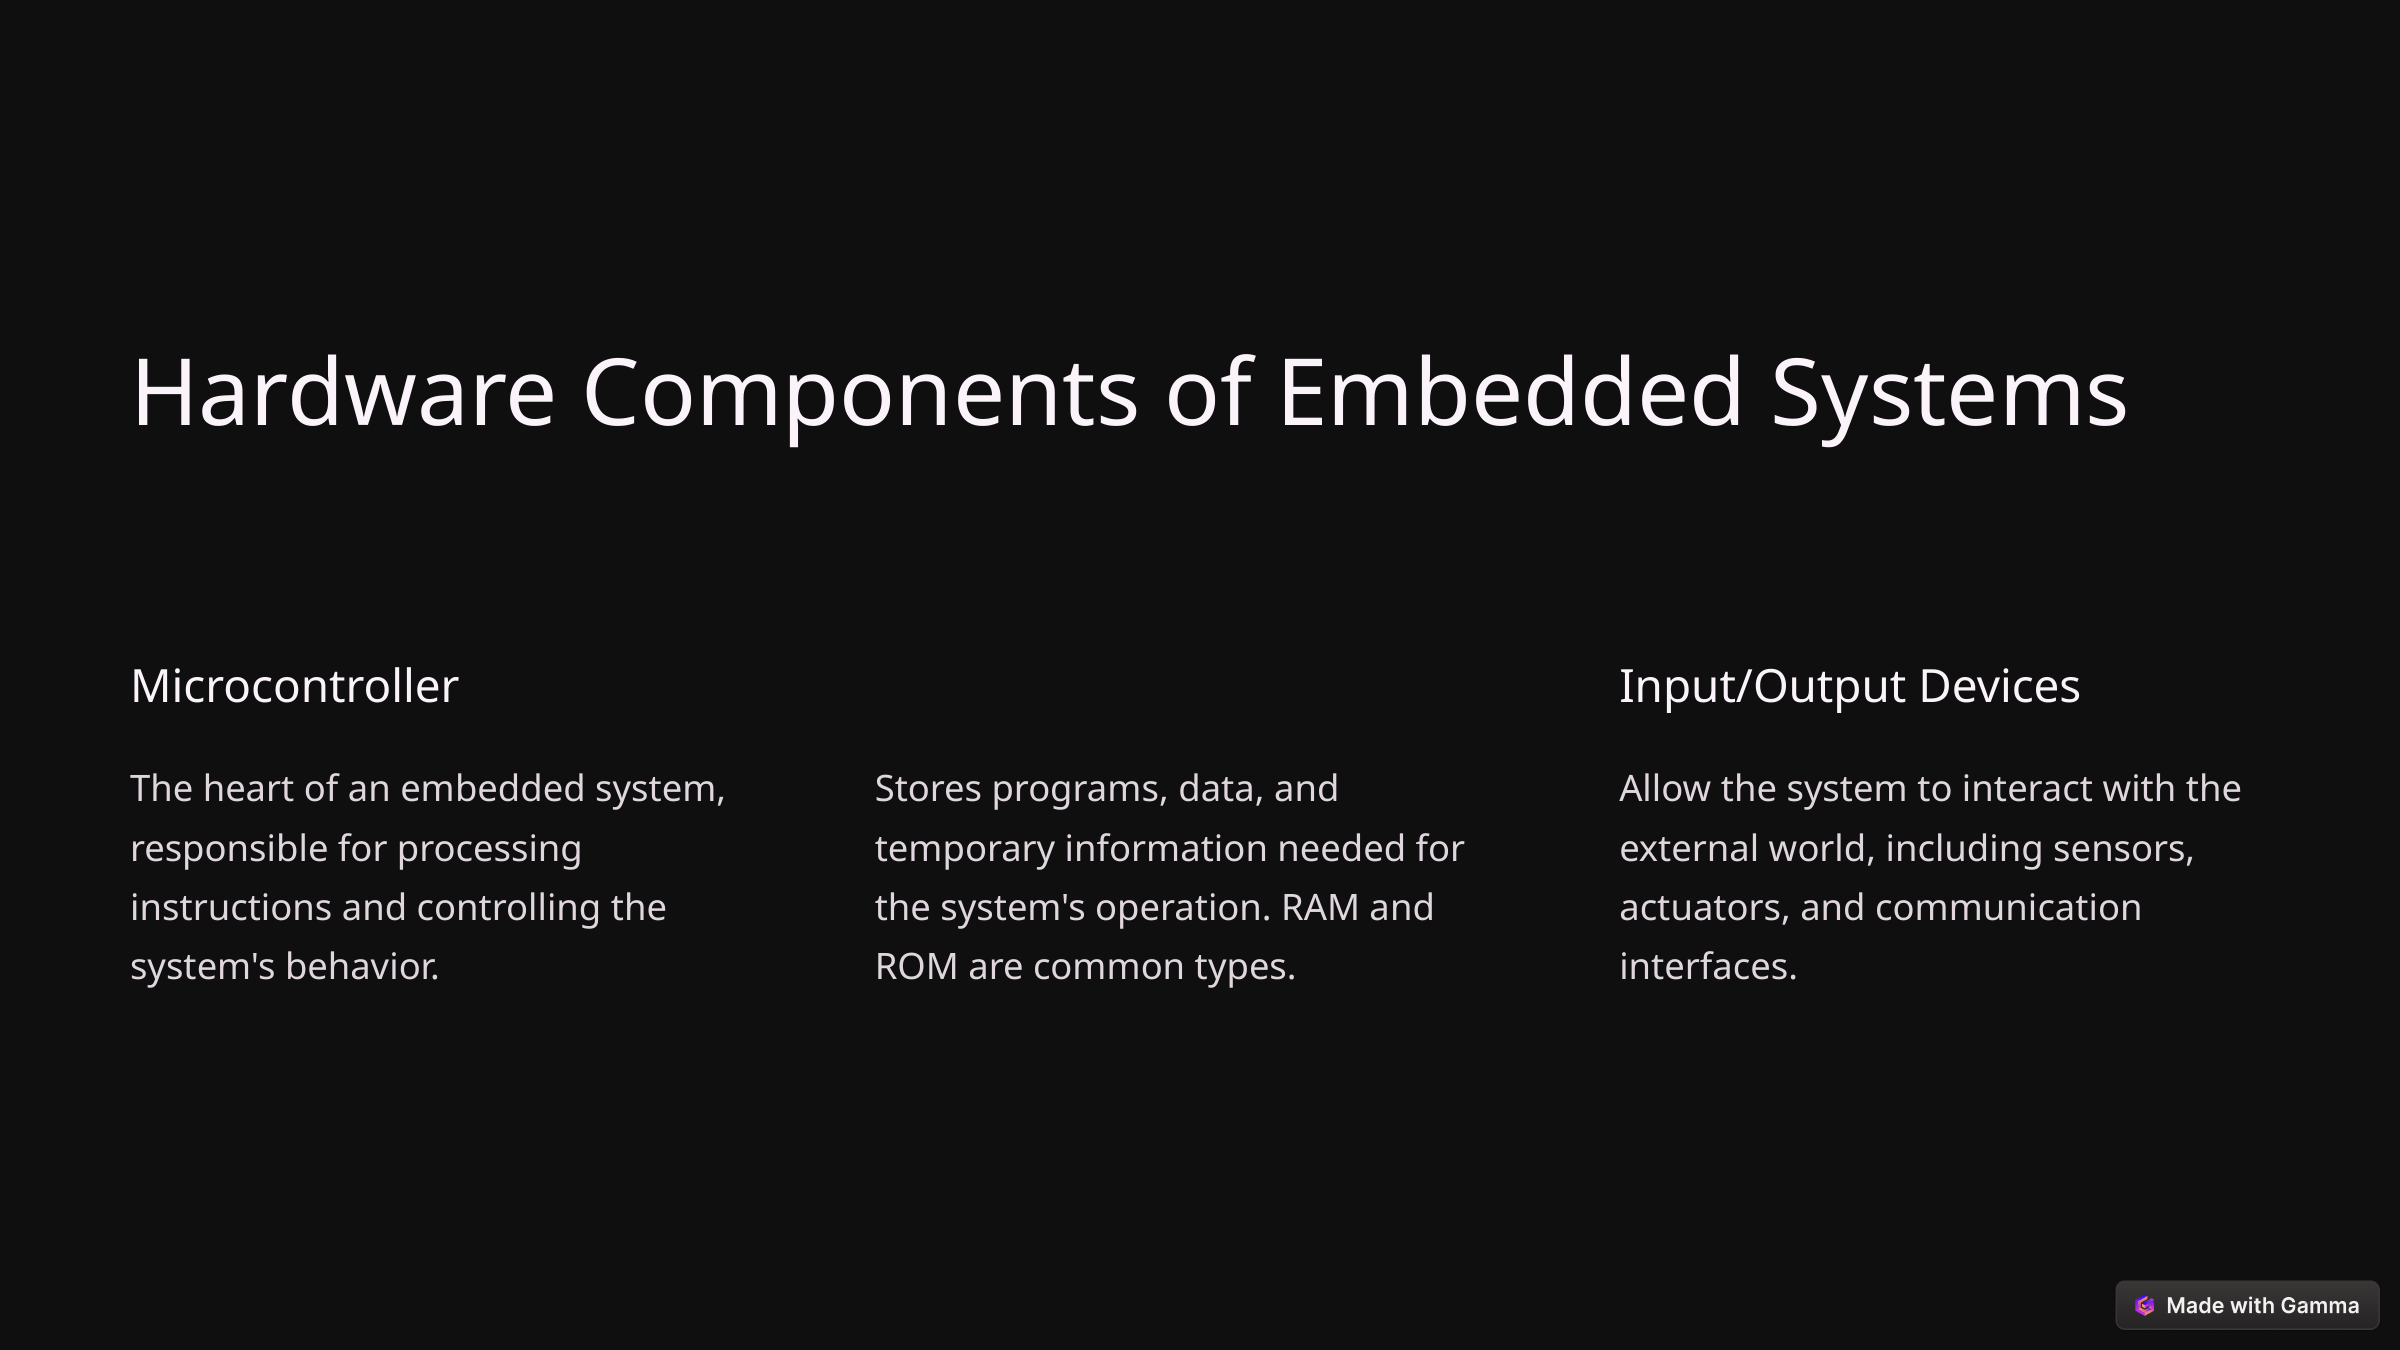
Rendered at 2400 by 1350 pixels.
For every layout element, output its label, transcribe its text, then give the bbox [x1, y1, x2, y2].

text_box The heart of an embedded system, responsible for processing instructions and controlling the system's behavior. [130, 749, 783, 988]
text_box Input/Output Devices [1619, 654, 2178, 713]
text_box Allow the system to interact with the external world, including sensors, actuators, and communication interfaces. [1619, 749, 2272, 988]
text_box Stores programs, data, and temporary information needed for the system's operation. RAM and ROM are common types. [874, 749, 1528, 988]
text_box Microcontroller [130, 654, 596, 713]
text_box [1657, 1131, 2386, 1344]
text_box Hardware Components of Embedded Systems [130, 328, 2270, 562]
